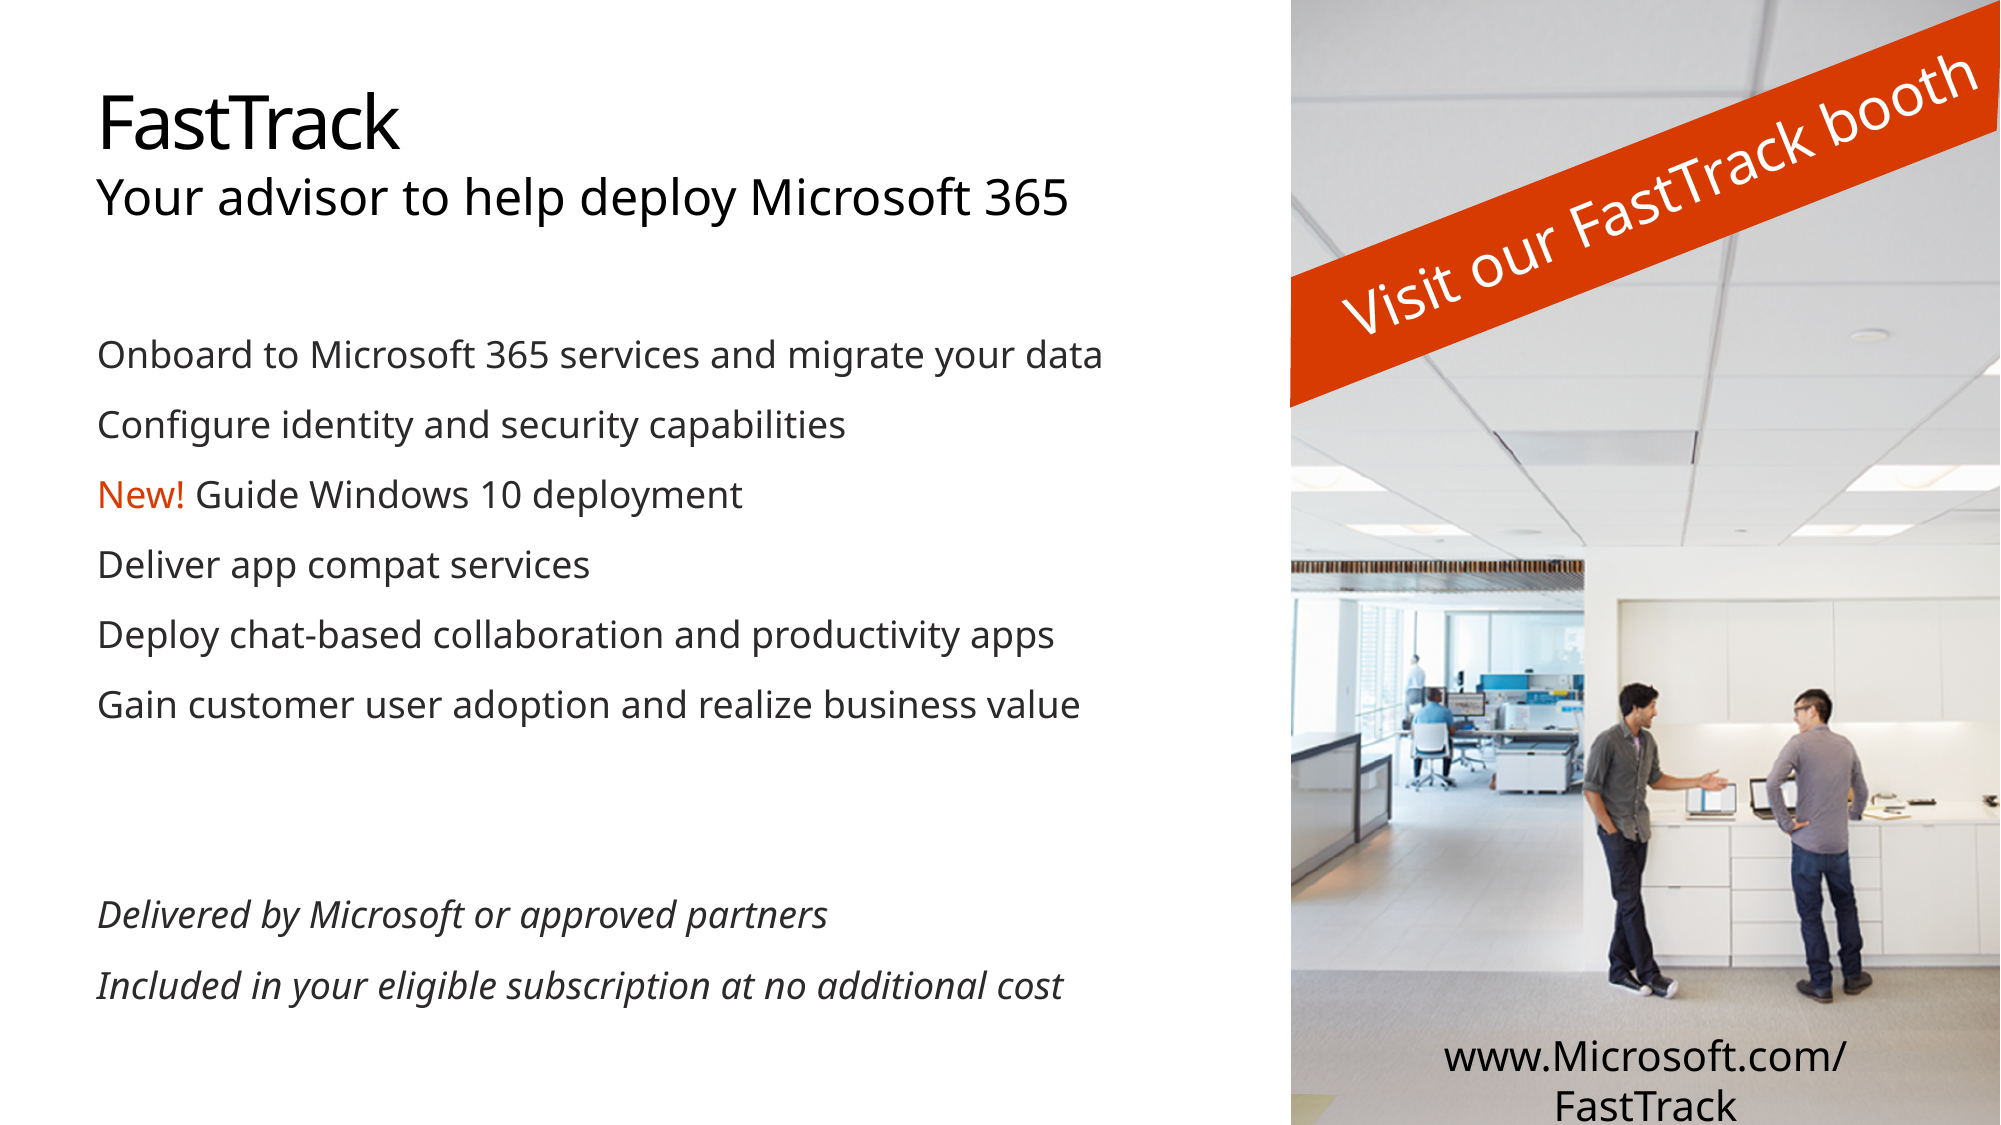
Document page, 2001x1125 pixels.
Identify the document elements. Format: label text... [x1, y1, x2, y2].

picture [1290, 0, 2000, 1125]
title FastTrack Your advisor to help deploy Microsoft 365 [96, 75, 1290, 227]
list Onboard to Microsoft 365 services and migrate your data​ Configure identity and security capabilities ​ New! Guide Windows 10 deployment ​ Deliver app compat services​ Deploy chat-based collaboration and productivity apps​ Gain customer user adoption and realize business value​ Delivered by Microsoft or approved partners​ Included in your eligible subscription at no additional cost​ [96, 331, 1290, 1013]
